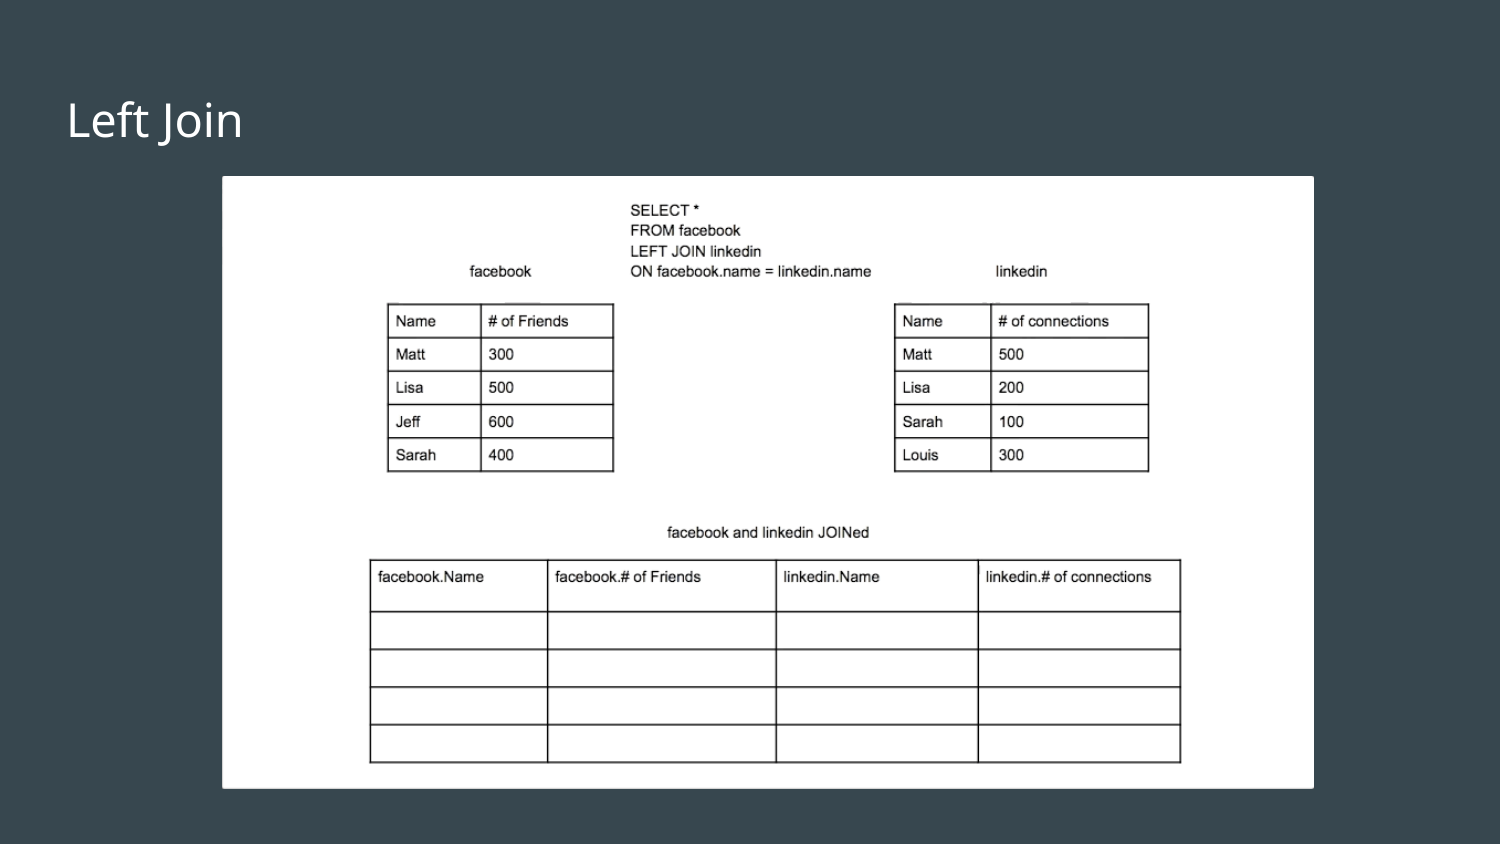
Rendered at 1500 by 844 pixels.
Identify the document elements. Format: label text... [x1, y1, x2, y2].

title Left Join [51, 72, 1449, 167]
picture [222, 176, 1314, 789]
